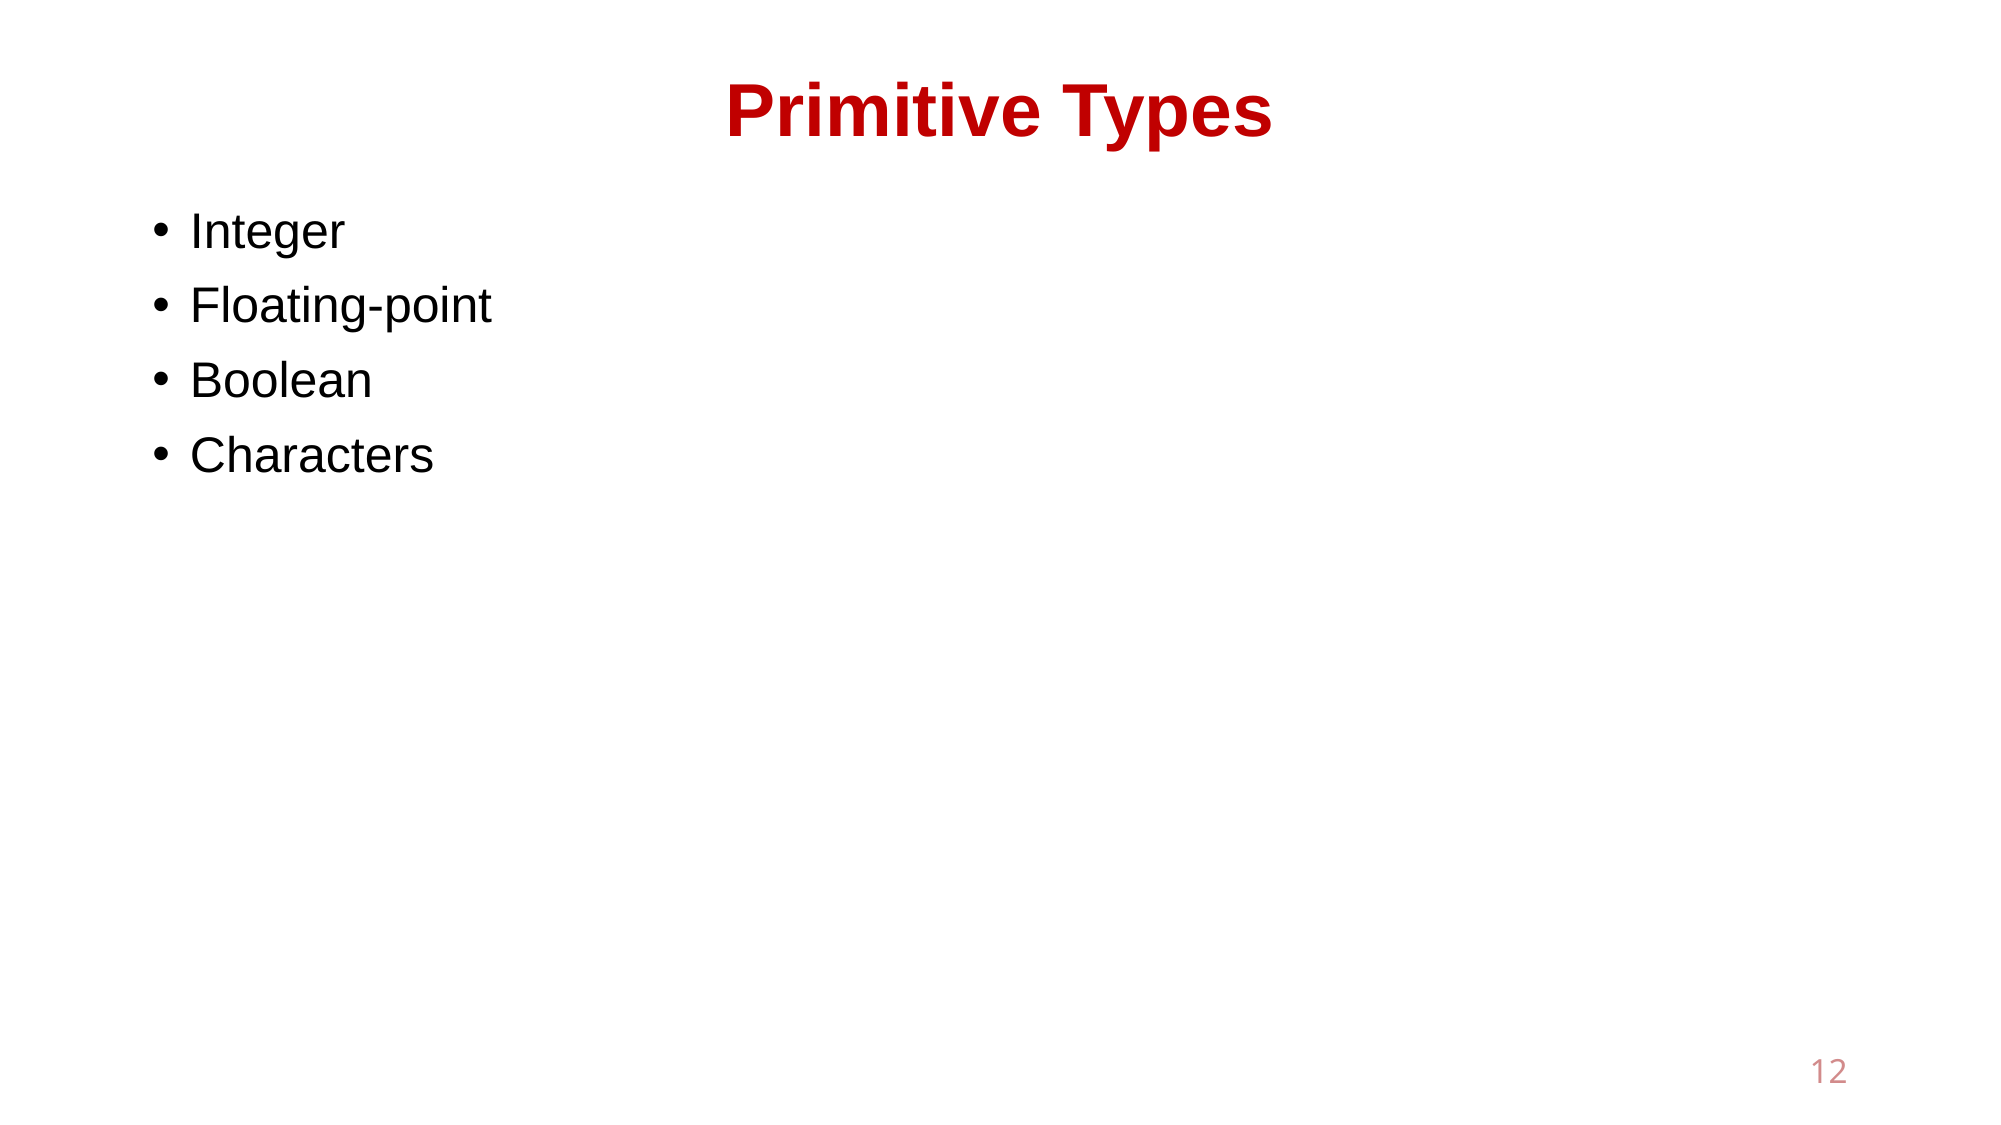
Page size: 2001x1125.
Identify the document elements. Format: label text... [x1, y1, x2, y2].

title Primitive Types [137, 59, 1863, 166]
slide_number 12 [1412, 1042, 1863, 1103]
list Integer Floating-point Boolean Characters [137, 197, 1863, 1025]
